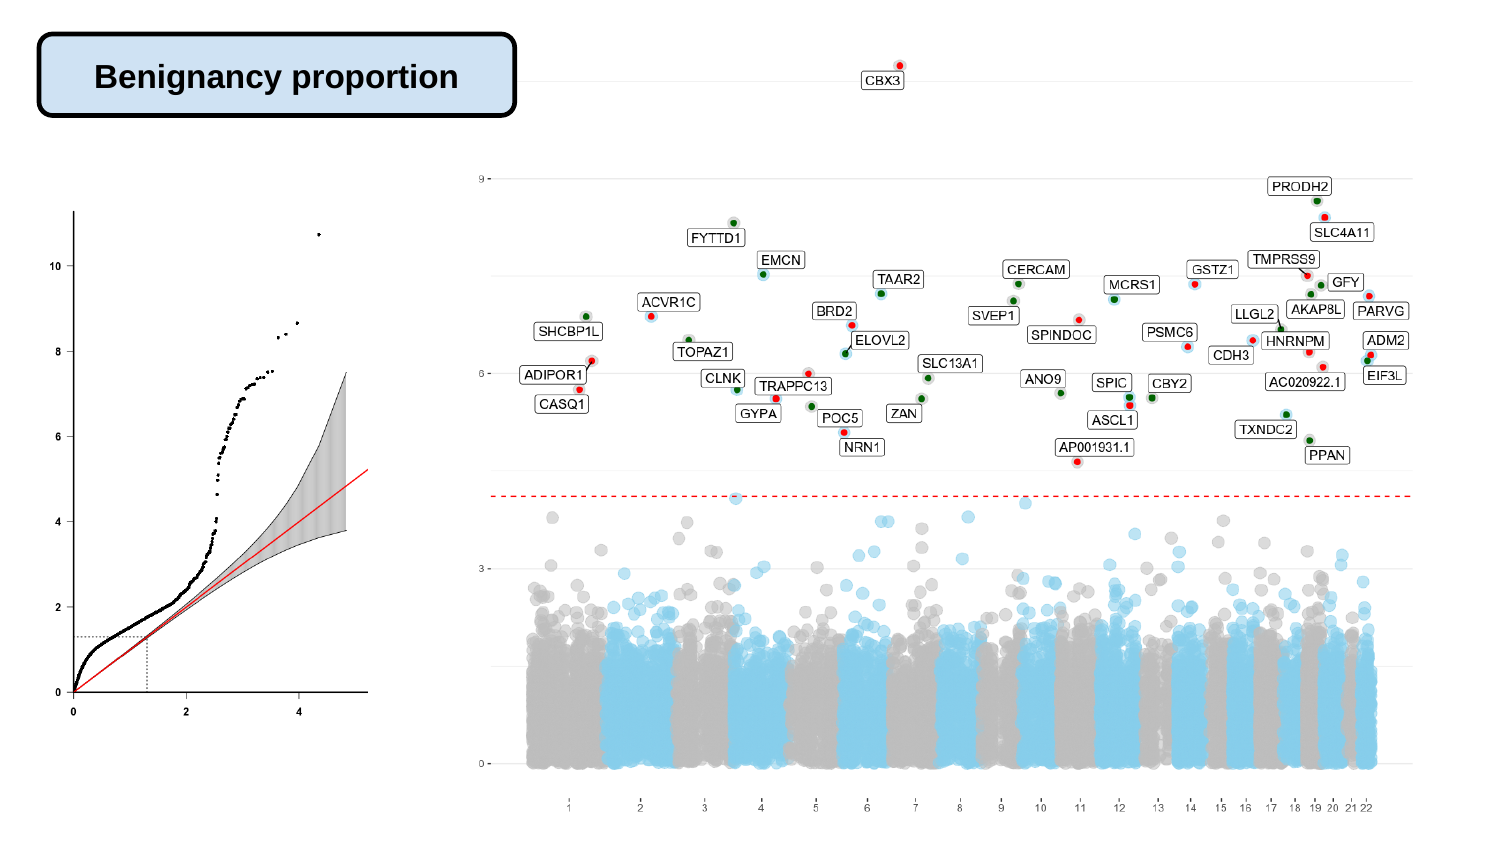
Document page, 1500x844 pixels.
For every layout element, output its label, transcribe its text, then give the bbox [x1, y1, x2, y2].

picture [472, 24, 1419, 819]
picture [45, 158, 369, 727]
text_box Benignancy proportion [38, 33, 467, 116]
